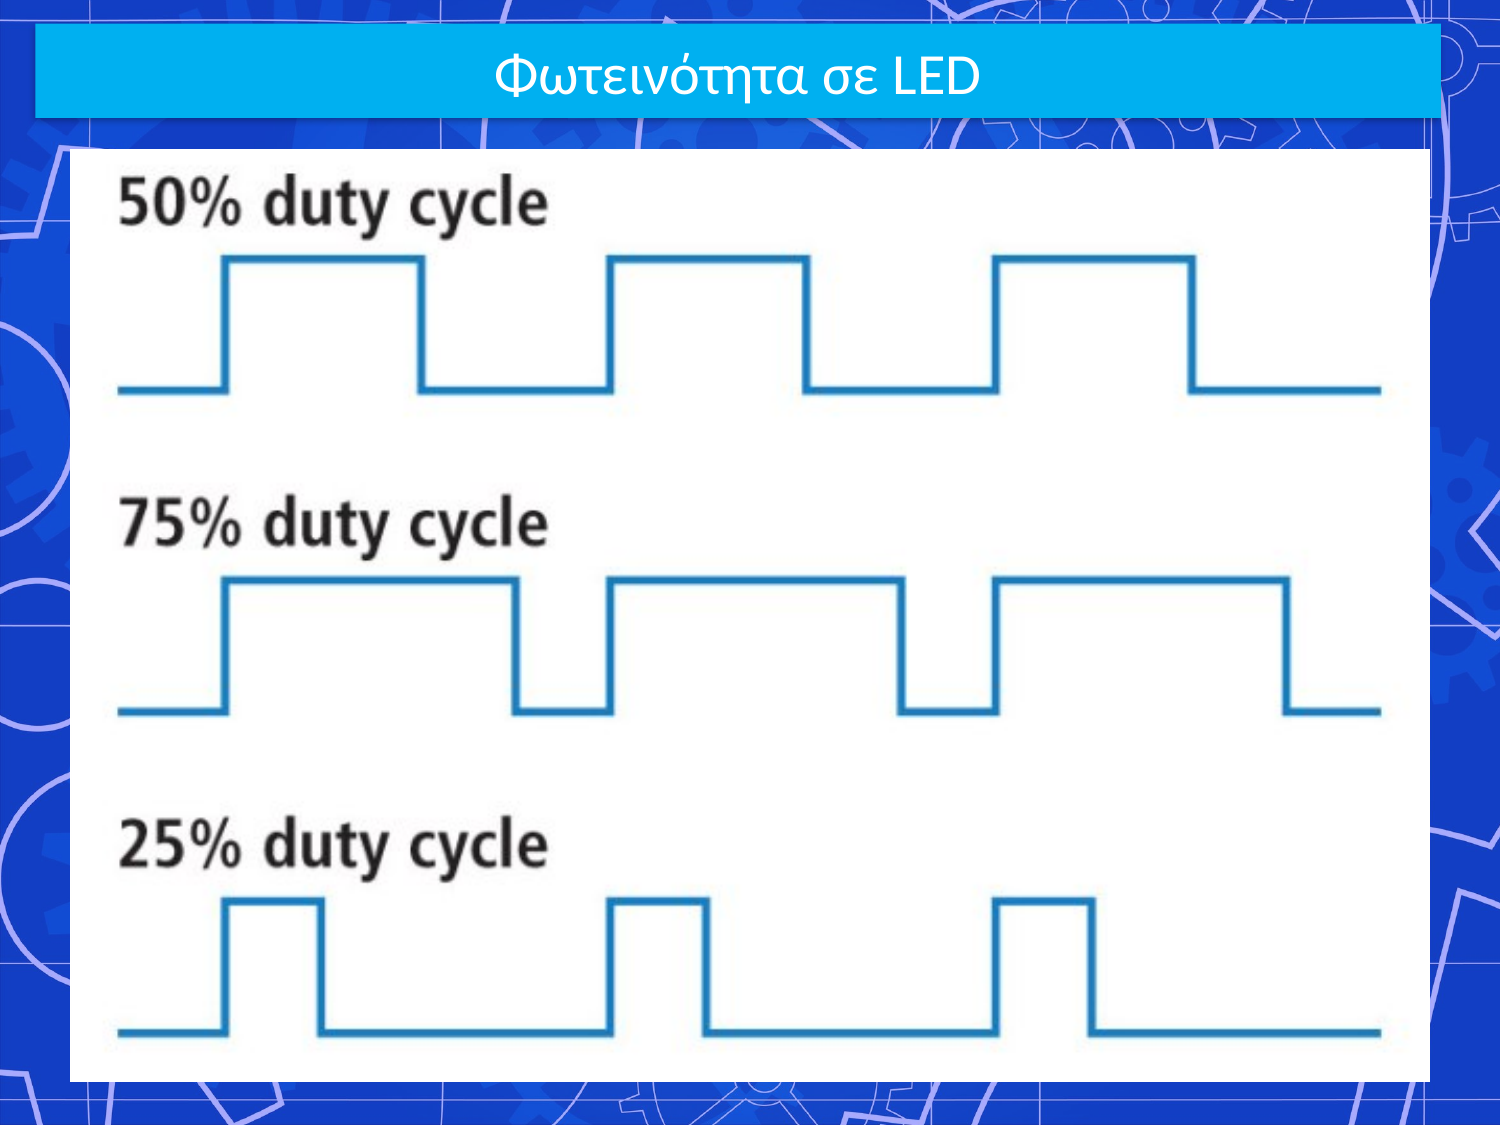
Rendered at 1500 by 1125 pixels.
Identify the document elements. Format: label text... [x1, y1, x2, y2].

text_box Φωτεινότητα σε LED [34, 23, 1442, 119]
picture [0, 0, 1500, 1125]
